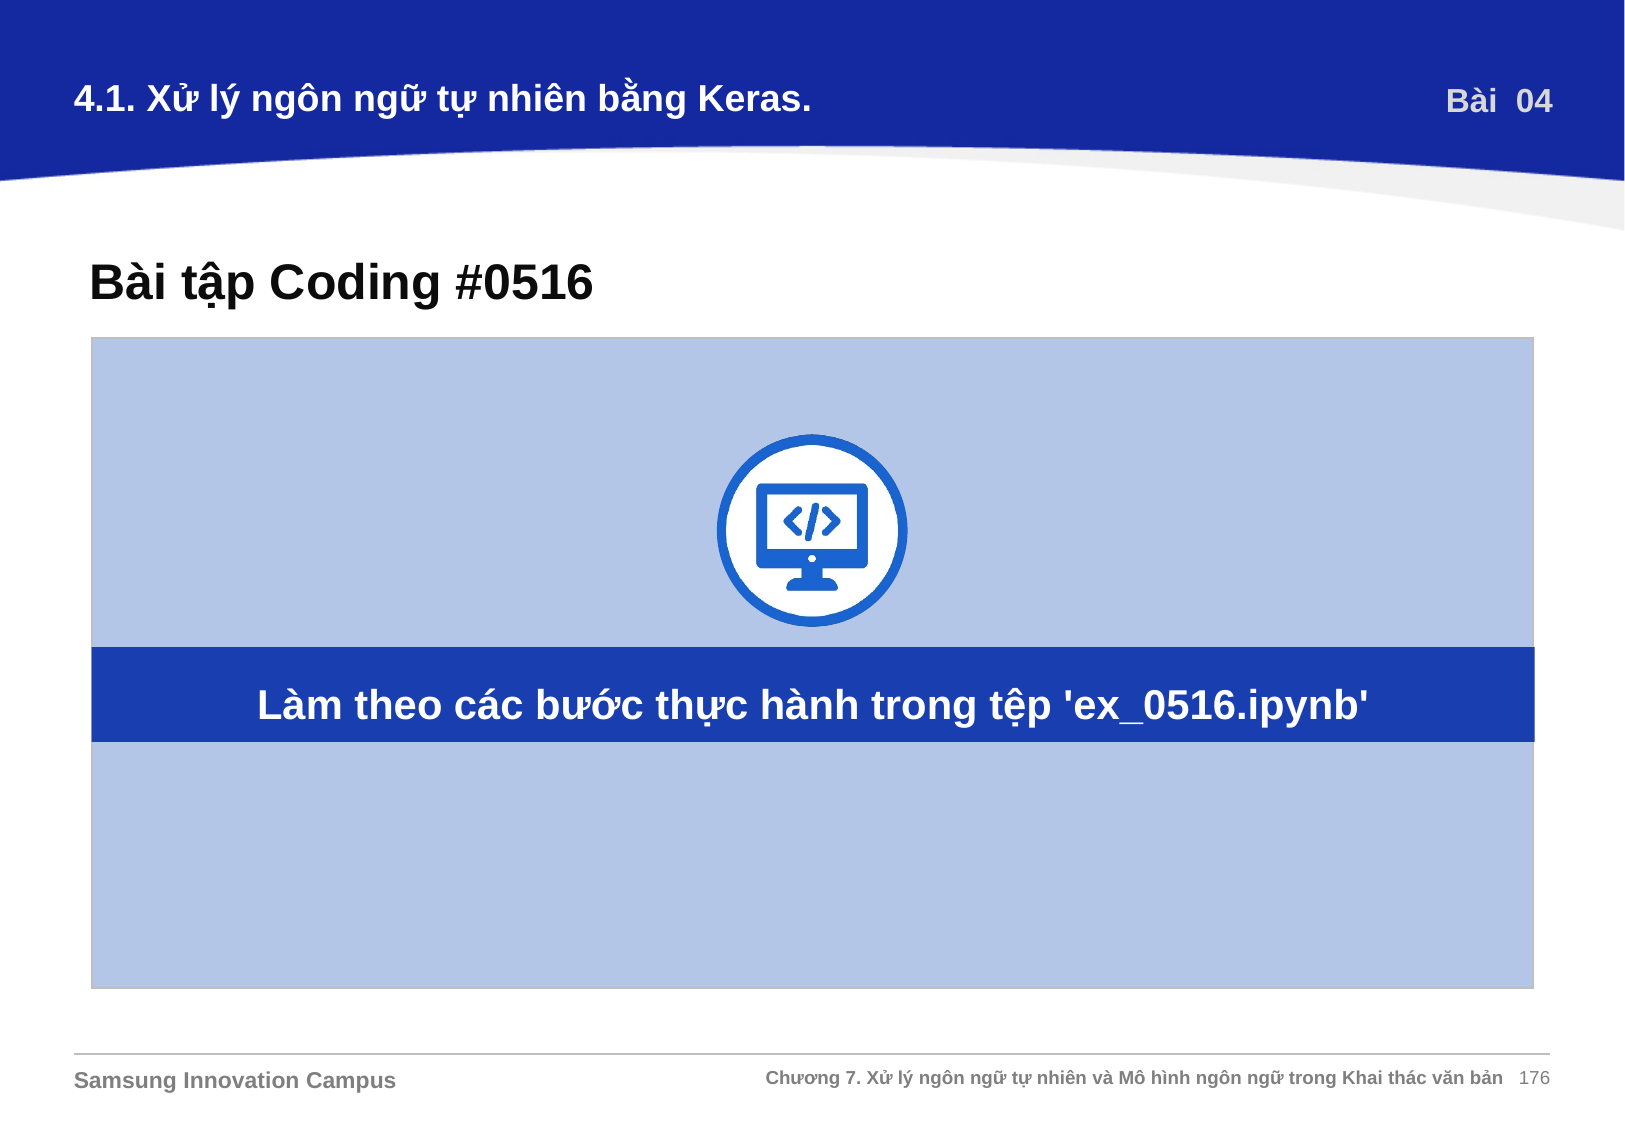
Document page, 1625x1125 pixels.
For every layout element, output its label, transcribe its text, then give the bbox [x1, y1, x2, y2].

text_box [91, 337, 1535, 988]
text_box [73, 73, 1554, 120]
text_box Bài tập Coding #0516 [89, 249, 1533, 310]
picture [0, 0, 1625, 1125]
